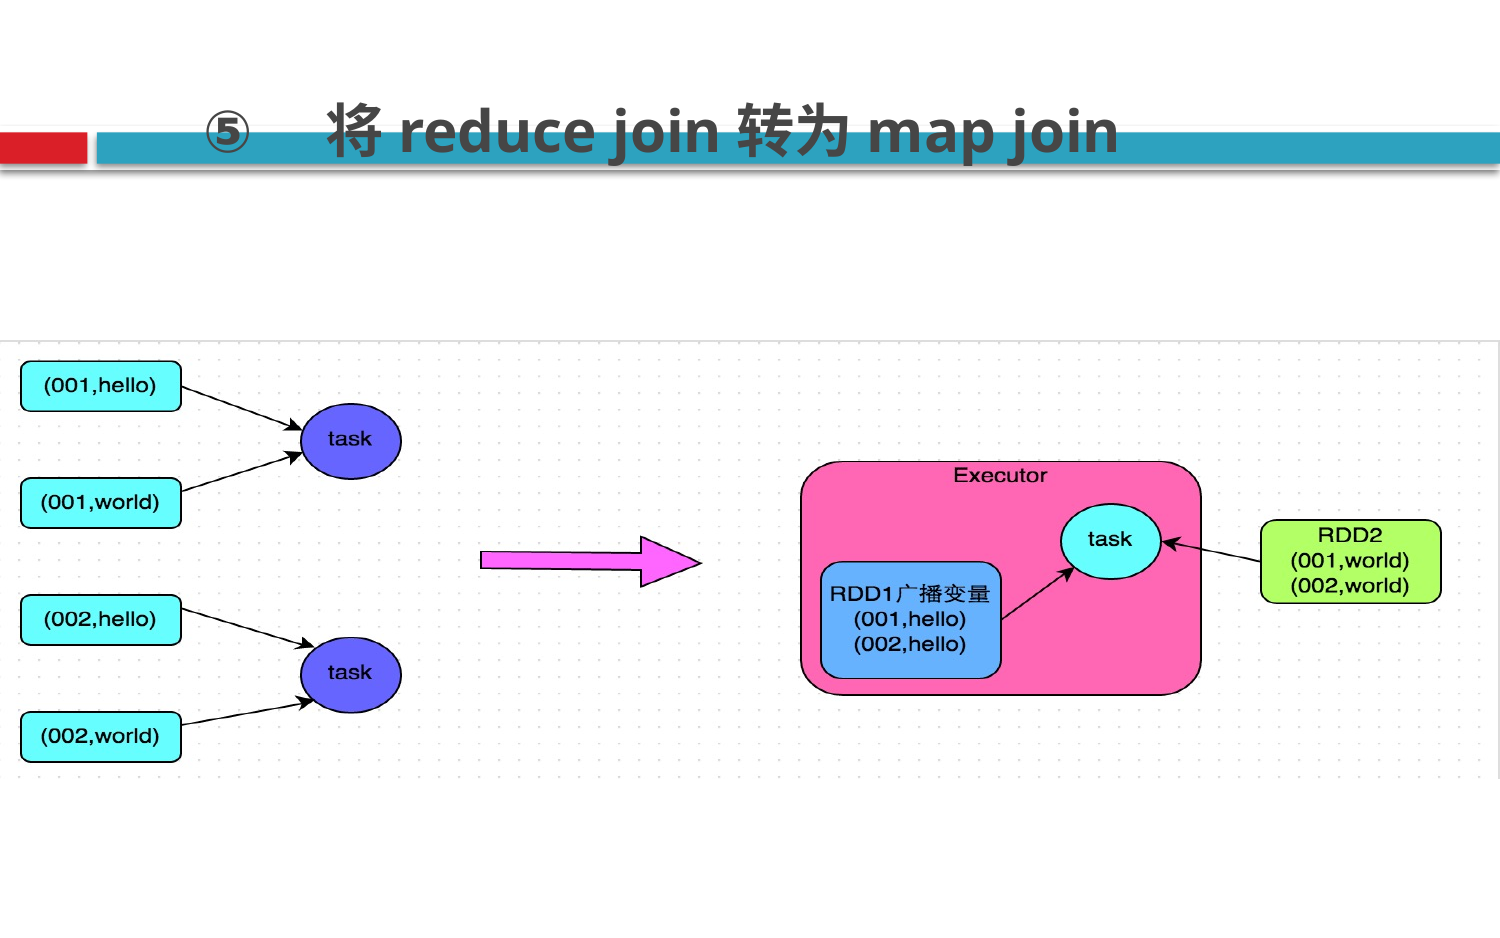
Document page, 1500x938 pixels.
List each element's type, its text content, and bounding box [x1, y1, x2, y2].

title 将reduce join转为map join [188, 29, 1500, 230]
picture [0, 340, 1500, 780]
